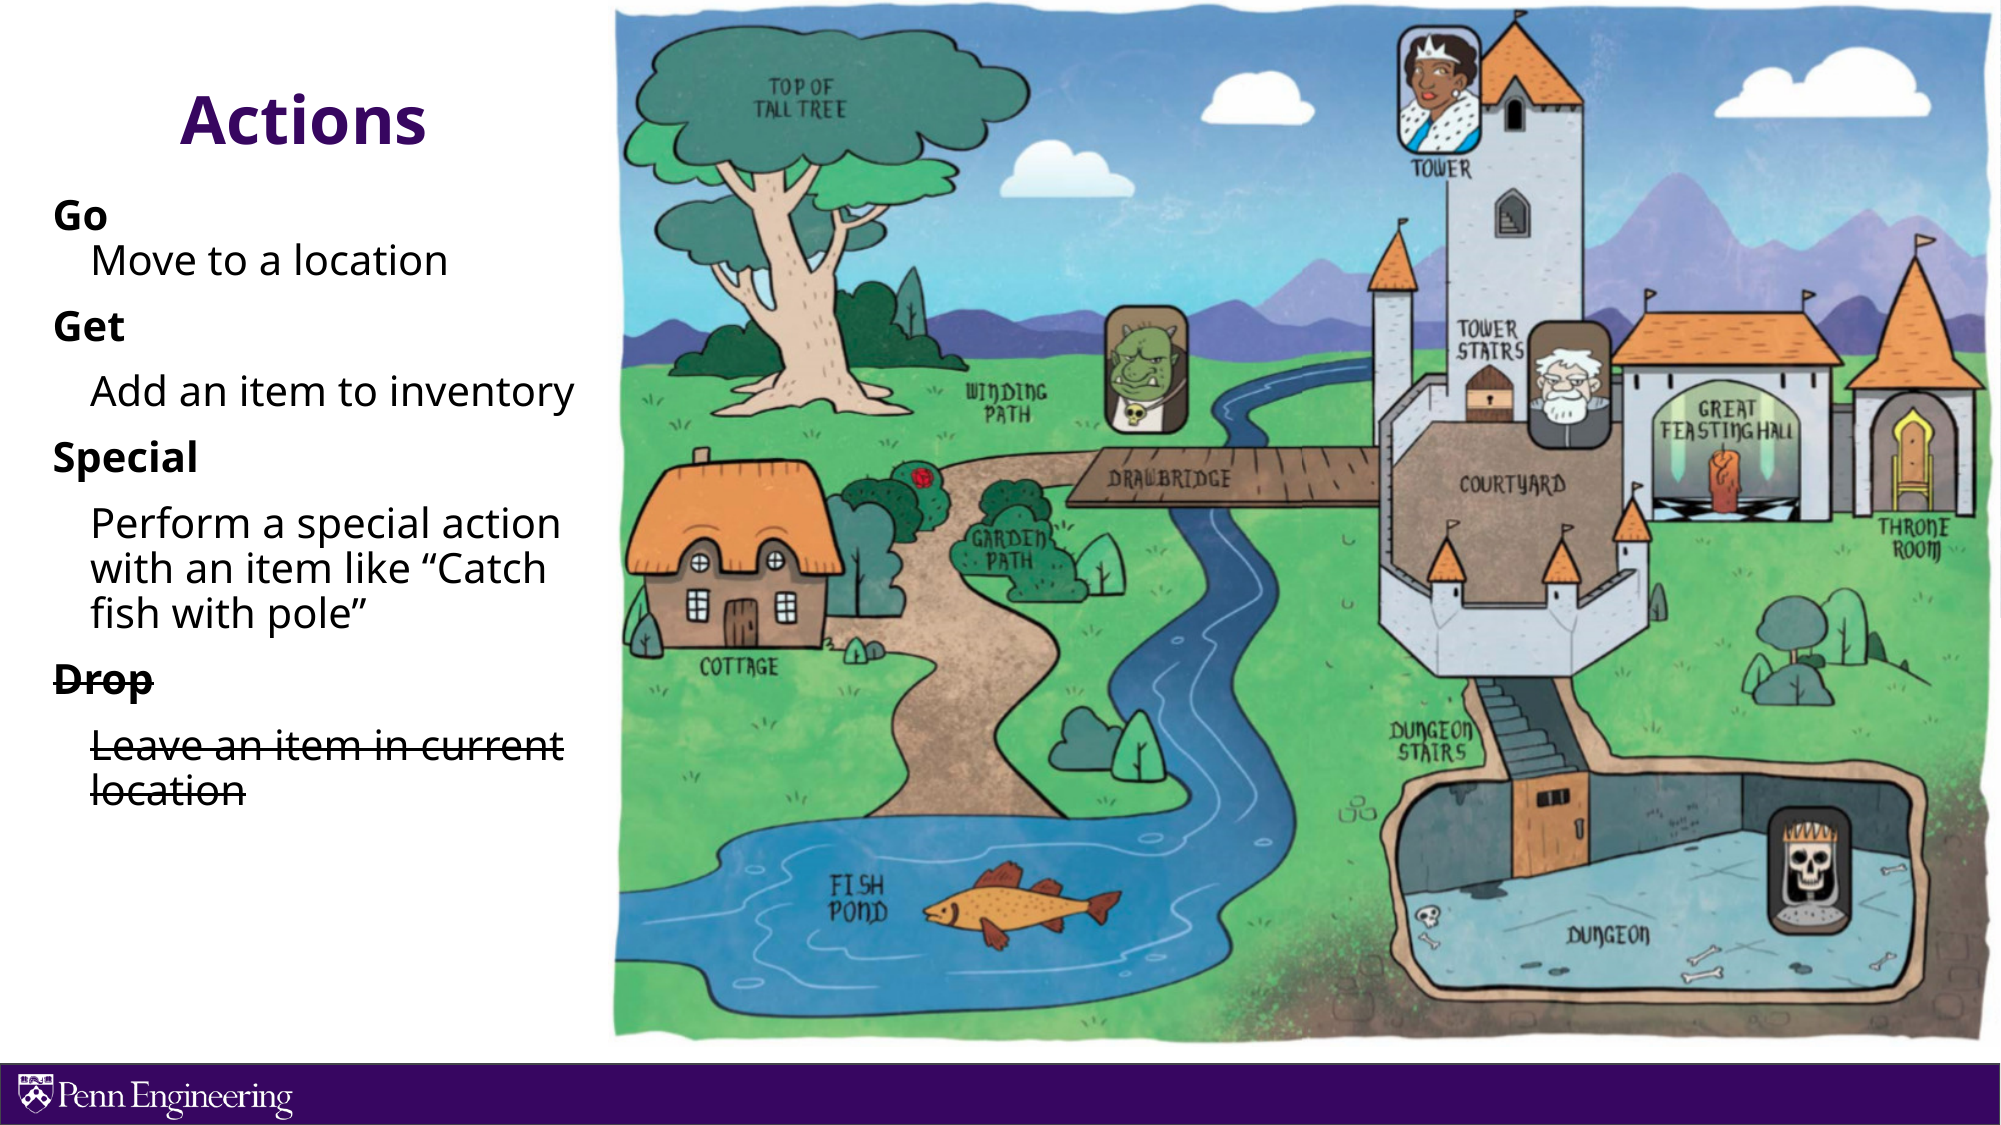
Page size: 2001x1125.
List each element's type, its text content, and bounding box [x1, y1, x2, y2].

title Actions [0, 59, 603, 186]
picture [8, 1066, 301, 1123]
picture [608, 0, 2001, 1048]
list Go Move to a location Get Add an item to inventory Special Perform a special action with an item like “Catch fish with pole” Drop Leave an item in current location [0, 186, 603, 1021]
